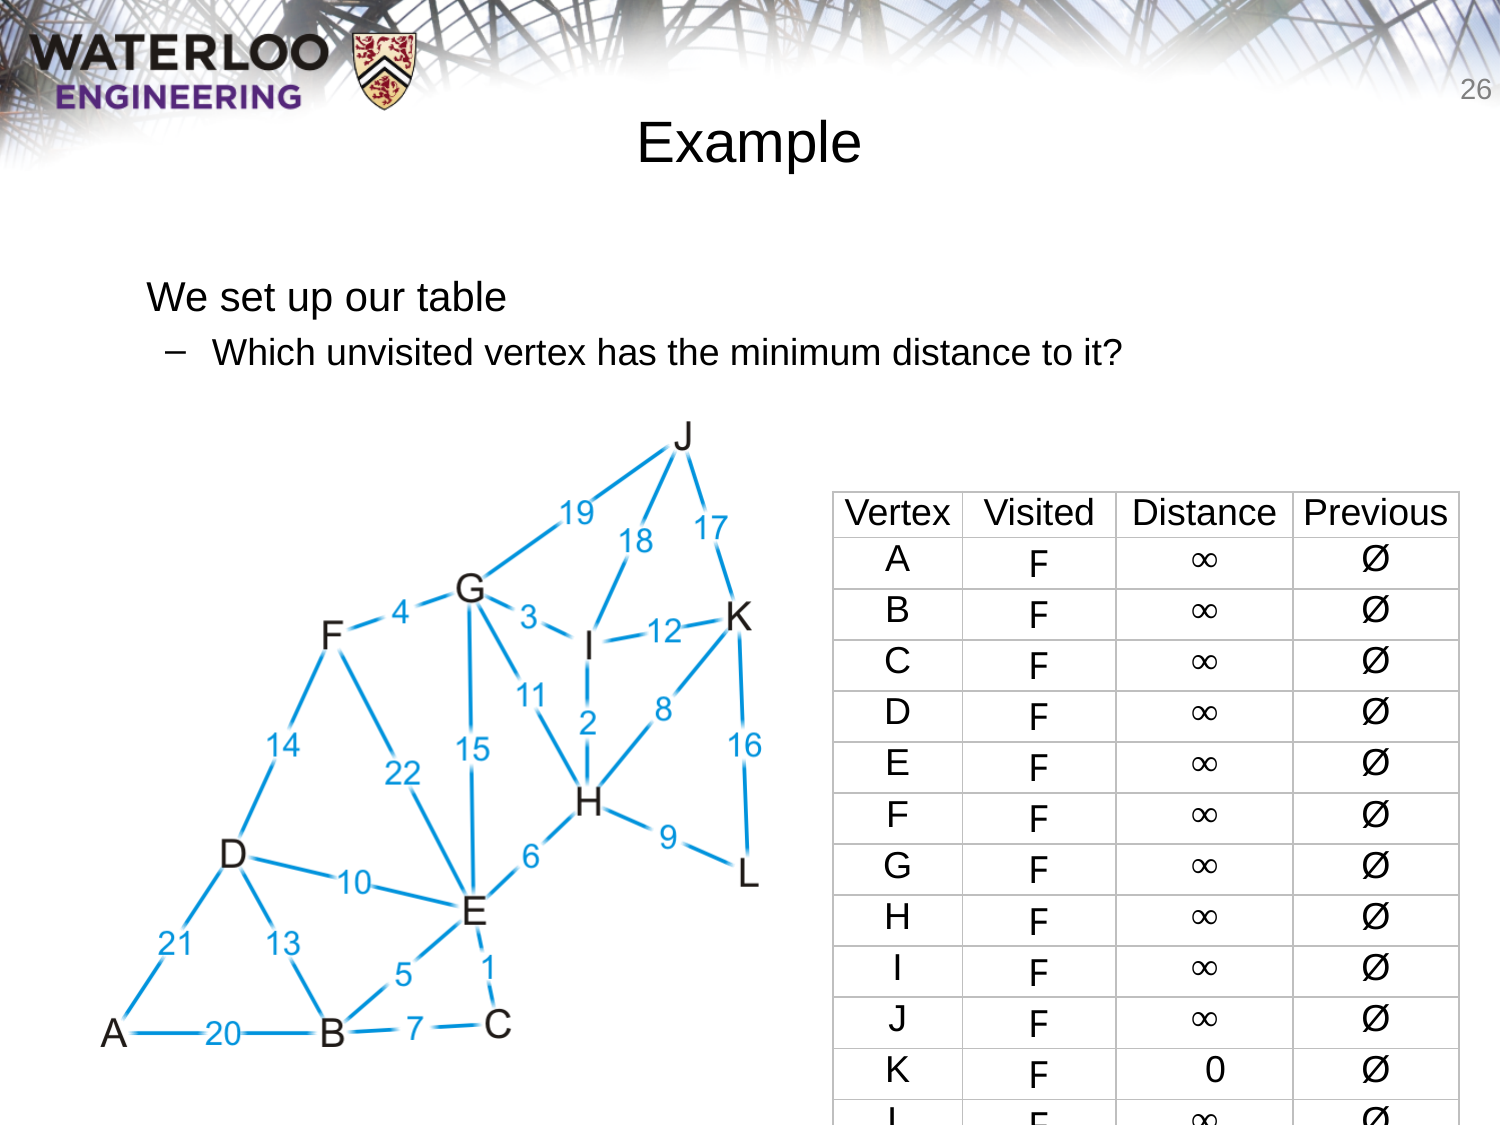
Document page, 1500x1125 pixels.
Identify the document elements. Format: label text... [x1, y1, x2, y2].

table_cell ∞ [1117, 590, 1292, 639]
table_cell F [834, 794, 962, 843]
table_cell D [834, 692, 962, 741]
title Example [74, 44, 1426, 233]
table_cell E [834, 743, 962, 792]
table_cell Ø [1294, 947, 1458, 996]
table_cell Ø [1294, 538, 1458, 588]
picture [0, 0, 1500, 1125]
table_cell Ø [1294, 1049, 1458, 1099]
table_cell ∞ [1117, 845, 1292, 894]
table_cell F [963, 1049, 1115, 1099]
table_cell Ø [1294, 998, 1458, 1048]
table_cell F [963, 1100, 1115, 1125]
table_cell Ø [1294, 692, 1458, 741]
table_cell ∞ [1117, 538, 1292, 588]
table_header Vertex [834, 493, 962, 537]
table_cell A [834, 538, 962, 588]
table_cell F [963, 794, 1115, 843]
table_cell ∞ [1117, 896, 1292, 945]
table_cell Ø [1294, 590, 1458, 639]
table_cell Ø [1294, 1100, 1458, 1125]
table_cell F [963, 692, 1115, 741]
table_cell C [834, 641, 962, 690]
table_cell F [963, 845, 1115, 894]
table_cell F [963, 590, 1115, 639]
table_cell ∞ [1117, 743, 1292, 792]
table_cell Ø [1294, 896, 1458, 945]
table_cell I [834, 947, 962, 996]
table_cell ∞ [1117, 998, 1292, 1048]
table_cell F [963, 538, 1115, 588]
table_cell ∞ [1117, 1100, 1292, 1125]
table_header Previous [1294, 493, 1458, 537]
table_cell B [834, 590, 962, 639]
table_cell H [834, 896, 962, 945]
table_cell F [963, 947, 1115, 996]
list We set up our table Which unvisited vertex has the minimum distance to it? [74, 262, 1426, 1006]
table_cell ∞ [1117, 692, 1292, 741]
table_cell 0 [1117, 1049, 1292, 1099]
table_cell J [834, 998, 962, 1048]
table_header Visited [963, 493, 1115, 537]
table_cell ∞ [1117, 794, 1292, 843]
table_cell F [963, 896, 1115, 945]
table_cell Ø [1294, 641, 1458, 690]
table_cell F [963, 998, 1115, 1048]
table_cell F [963, 641, 1115, 690]
table_cell ∞ [1117, 641, 1292, 690]
table_cell L [834, 1100, 962, 1125]
table_header Distance [1117, 493, 1292, 537]
table_cell F [963, 743, 1115, 792]
table_cell Ø [1294, 845, 1458, 894]
table_cell ∞ [1117, 947, 1292, 996]
table_cell G [834, 845, 962, 894]
table_cell Ø [1294, 743, 1458, 792]
table_cell Ø [1294, 794, 1458, 843]
table_cell K [834, 1049, 962, 1099]
